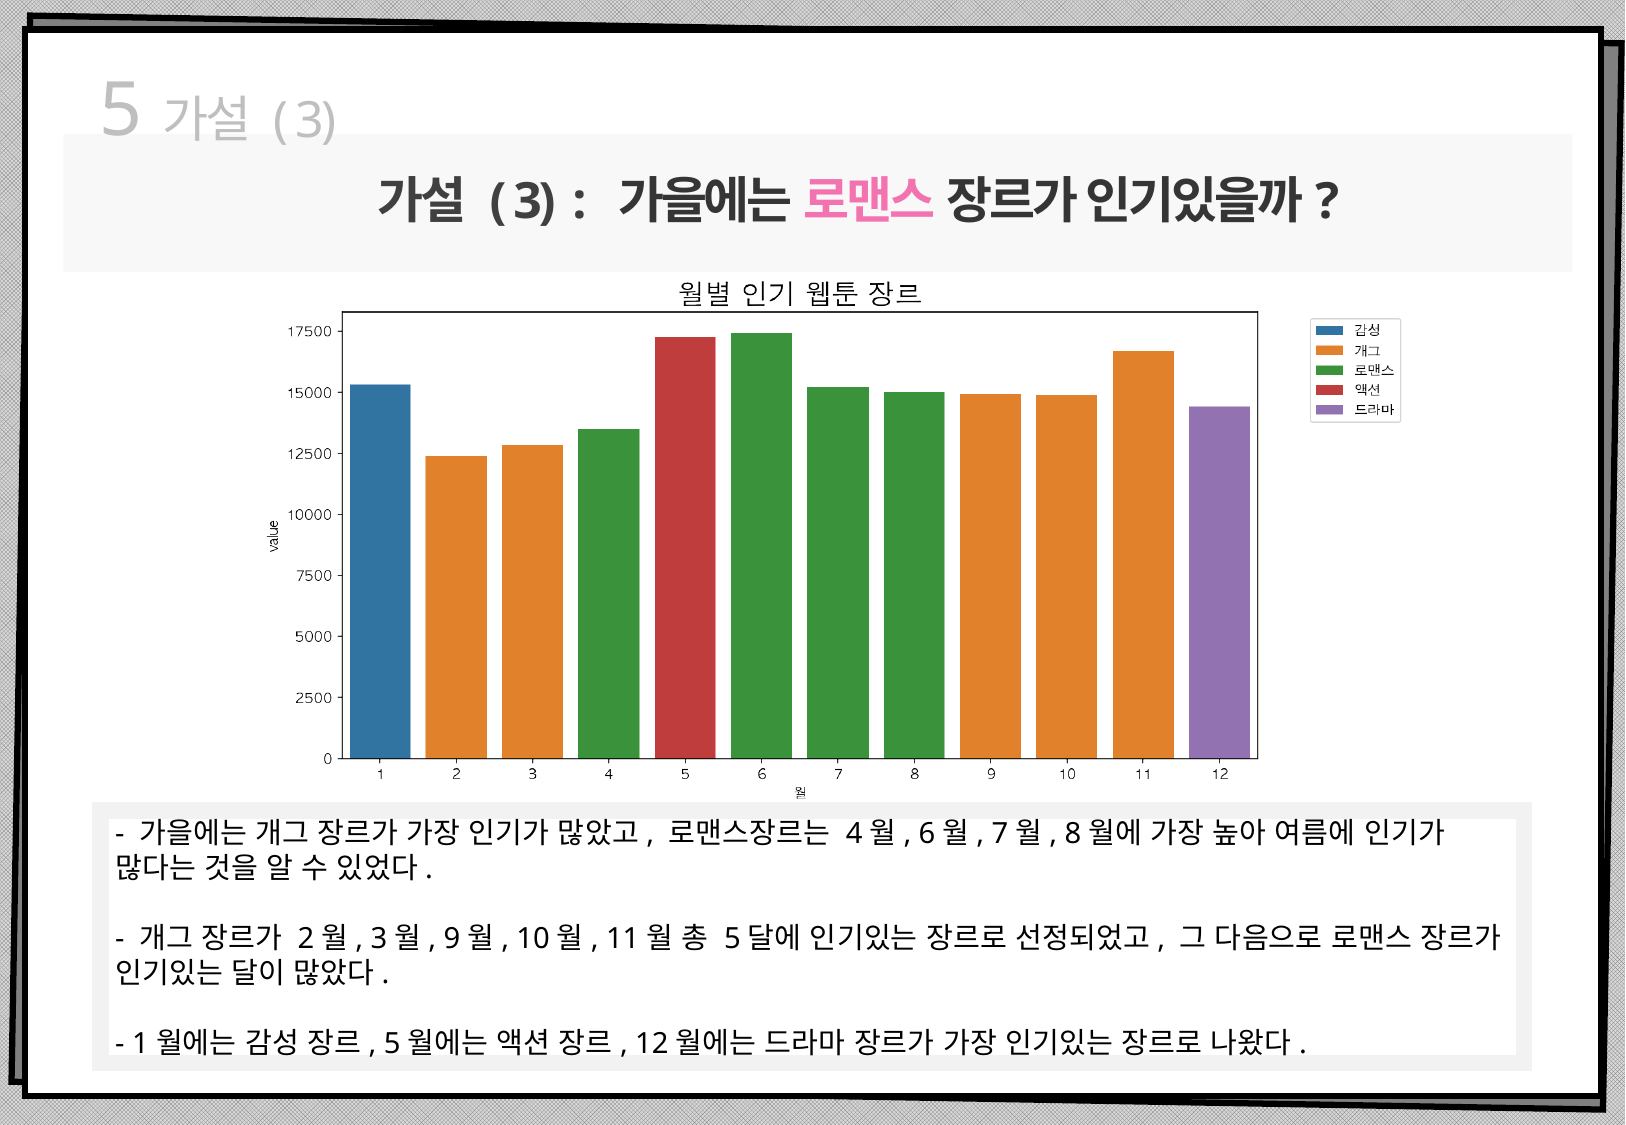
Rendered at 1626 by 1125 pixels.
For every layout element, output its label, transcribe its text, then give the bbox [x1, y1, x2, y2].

text_box 가설 ( 3) [144, 48, 766, 157]
text_box - 가을에는 개그 장르가 가장 인기가 많았고, 로맨스장르는 4월, 6월, 7월, 8월에 가장 높아 여름에 인기가 많다는 것을 알 수 있었다. - 개그 장르가 2월, 3월, 9월, 10월, 11월 총 5달에 인기있는 장르로 선정되었고, 그 다음으로 로맨스 장르가 인기있는 달이 많았다. - 1월에는 감성 장르, 5월에는 액션 장르, 12월에는 드라마 장르가 가장 인기있는 장르로 나왔다. [98, 808, 1526, 1065]
picture [257, 271, 1411, 809]
text_box 가설 ( 3) : 가을에는 로맨스 장르가 인기있을까? [366, 160, 1351, 236]
text_box [61, 132, 1574, 274]
text_box 5 [57, 51, 161, 160]
